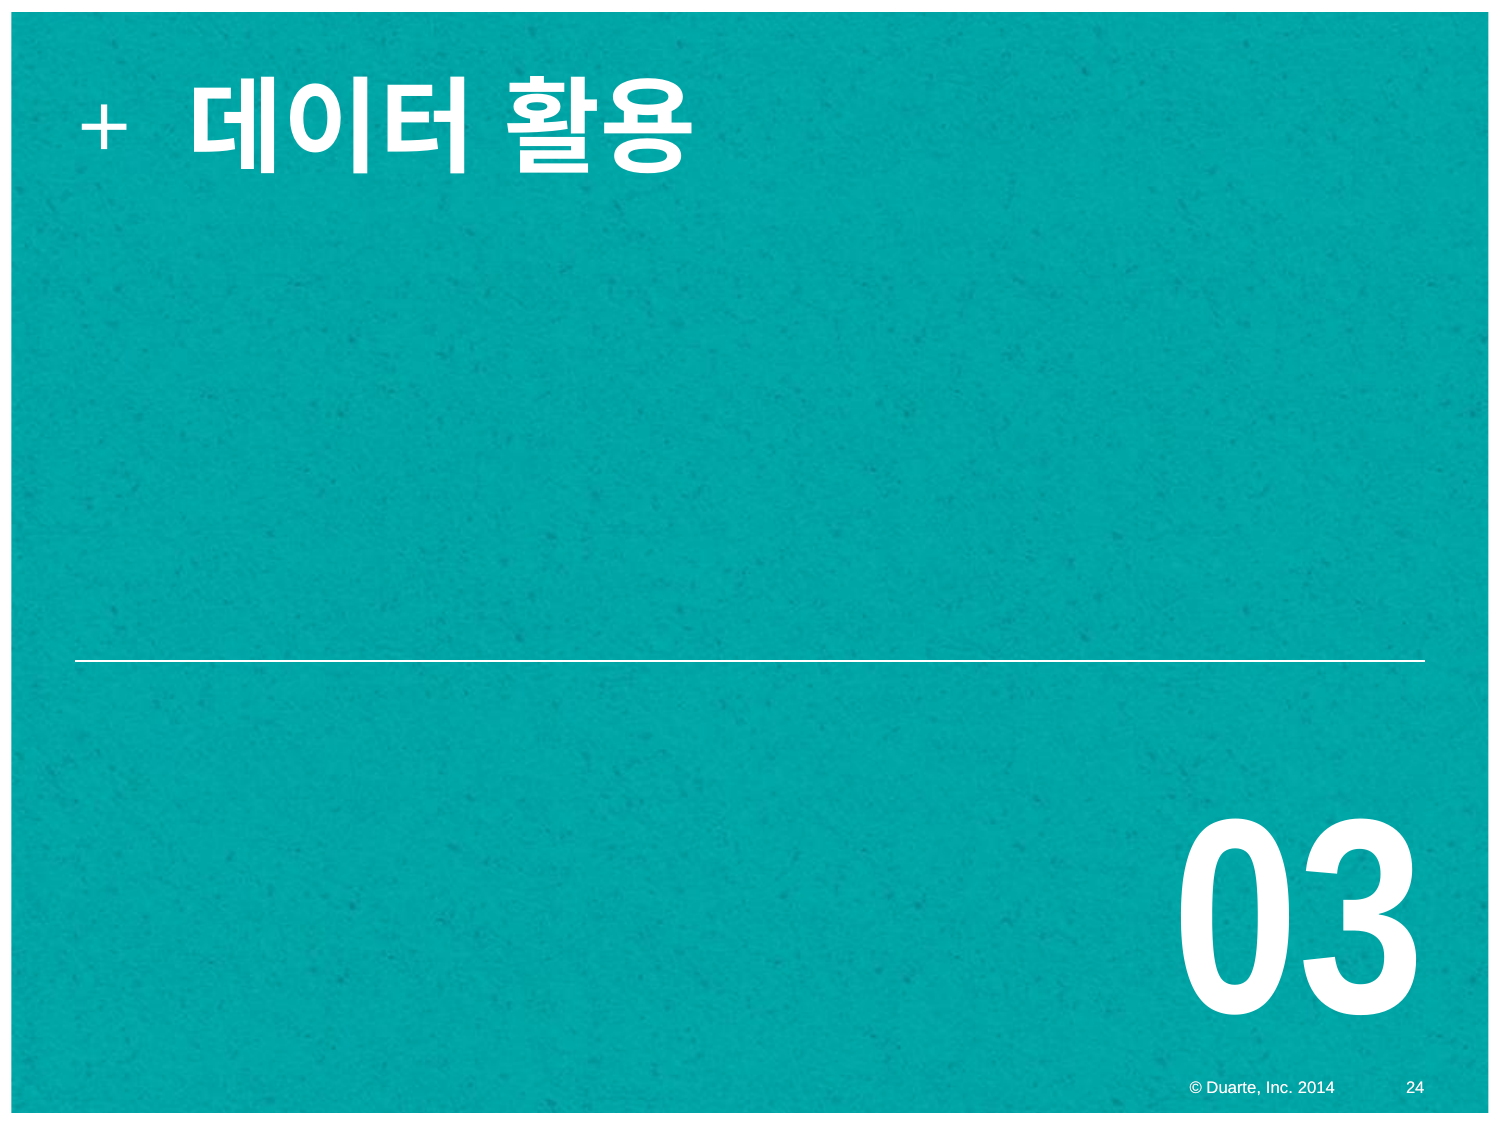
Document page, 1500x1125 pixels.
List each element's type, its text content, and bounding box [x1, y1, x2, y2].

list 03 [991, 686, 1425, 1050]
picture [12, 12, 1488, 1113]
title 데이터 활용 [75, 74, 1425, 609]
